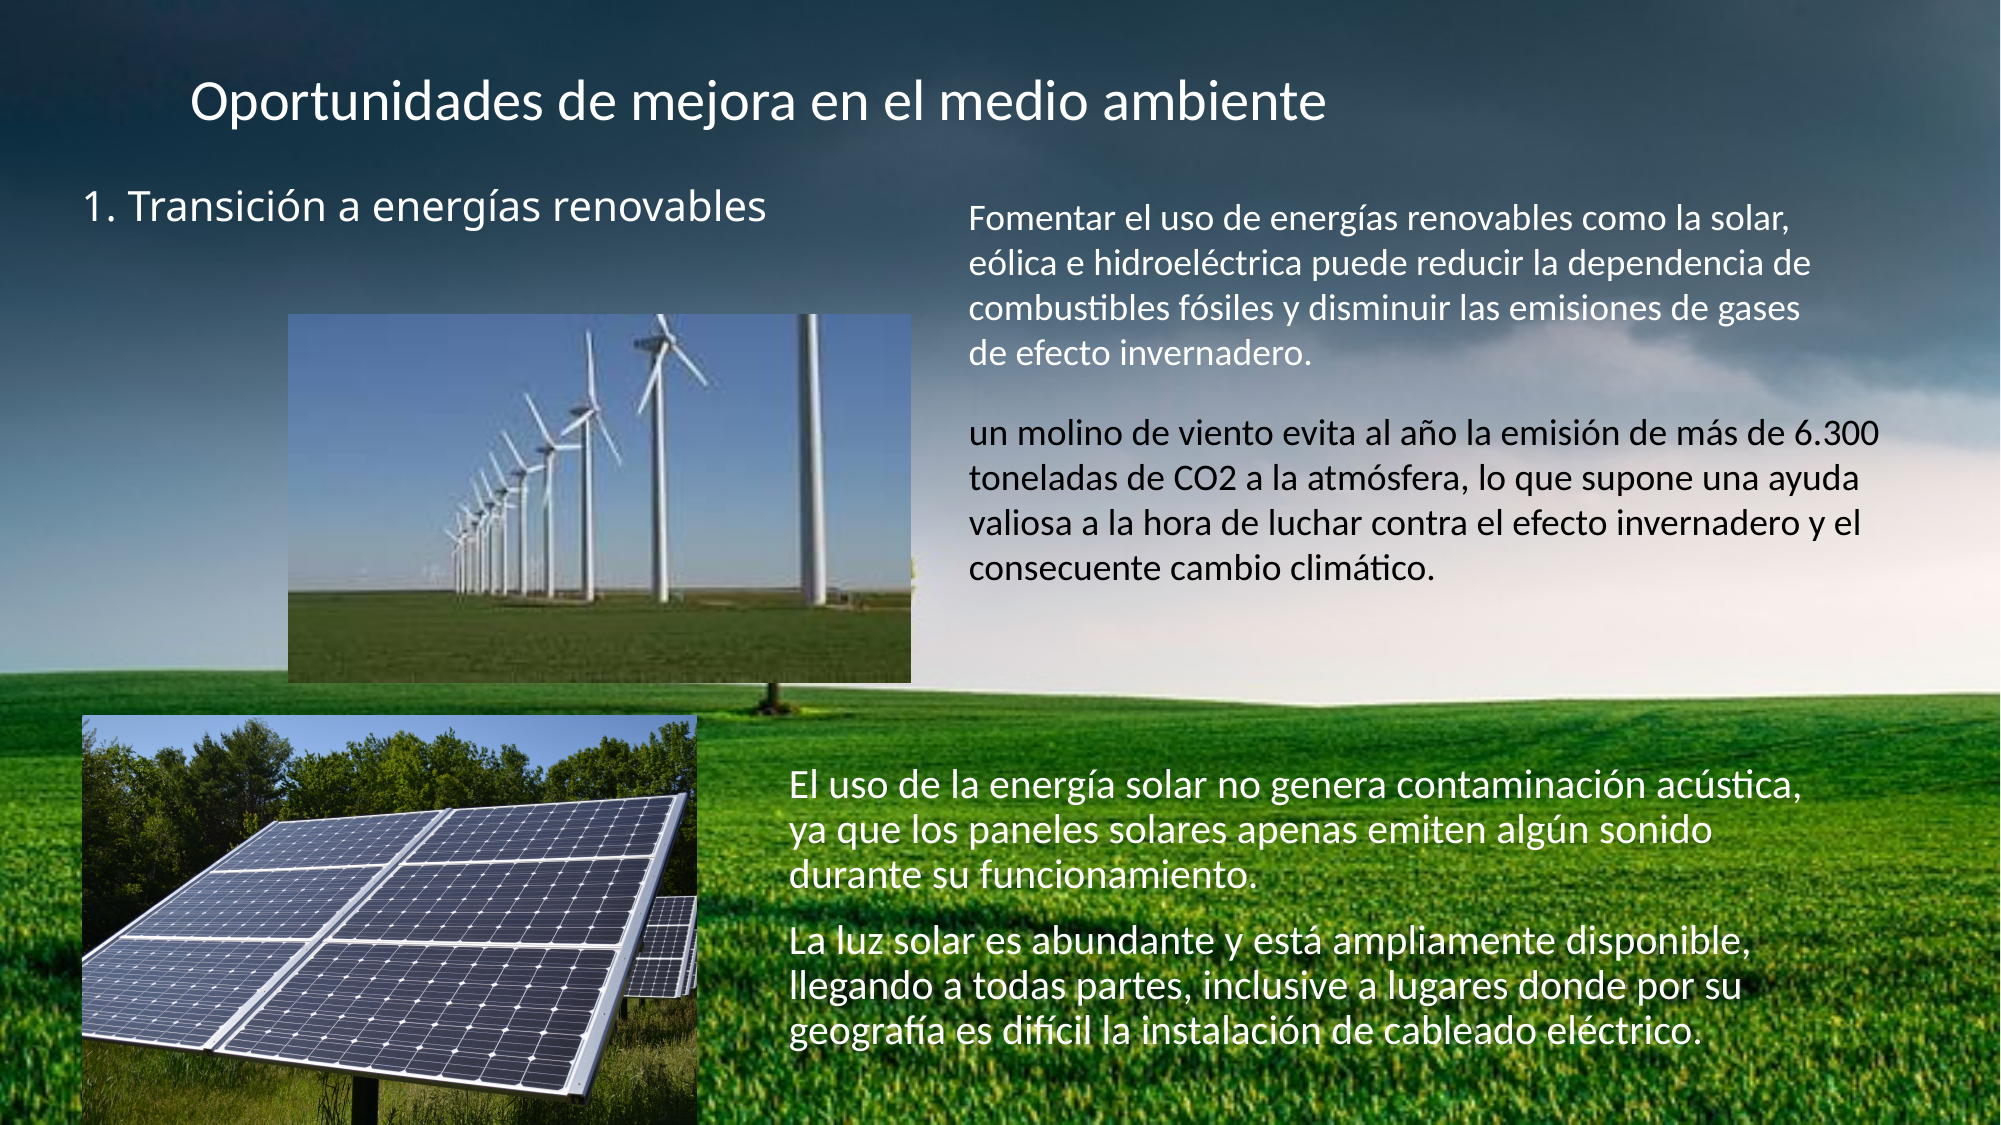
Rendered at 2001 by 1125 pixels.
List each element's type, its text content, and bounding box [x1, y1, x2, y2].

text_box un molino de viento evita al año la emisión de más de 6.300 toneladas de CO2 a la atmósfera, lo que supone una ayuda valiosa a la hora de luchar contra el efecto invernadero y el consecuente cambio climático. [954, 400, 1955, 595]
subtitle El uso de la energía solar no genera contaminación acústica, ya que los paneles solares apenas emiten algún sonido durante su funcionamiento. La luz solar es abundante y está ampliamente disponible, llegando a todas partes, inclusive a lugares donde por su geografía es difícil la instalación de cableado eléctrico. [773, 755, 1863, 1064]
picture [0, 0, 2001, 1125]
text_box Fomentar el uso de energías renovables como la solar, eólica e hidroeléctrica puede reducir la dependencia de combustibles fósiles y disminuir las emisiones de gases de efecto invernadero. [954, 185, 1863, 380]
title Oportunidades de mejora en el medio ambiente [15, 47, 1516, 140]
text_box 1. Transición a energías renovables [44, 155, 805, 239]
text_box [991, 260, 1911, 400]
